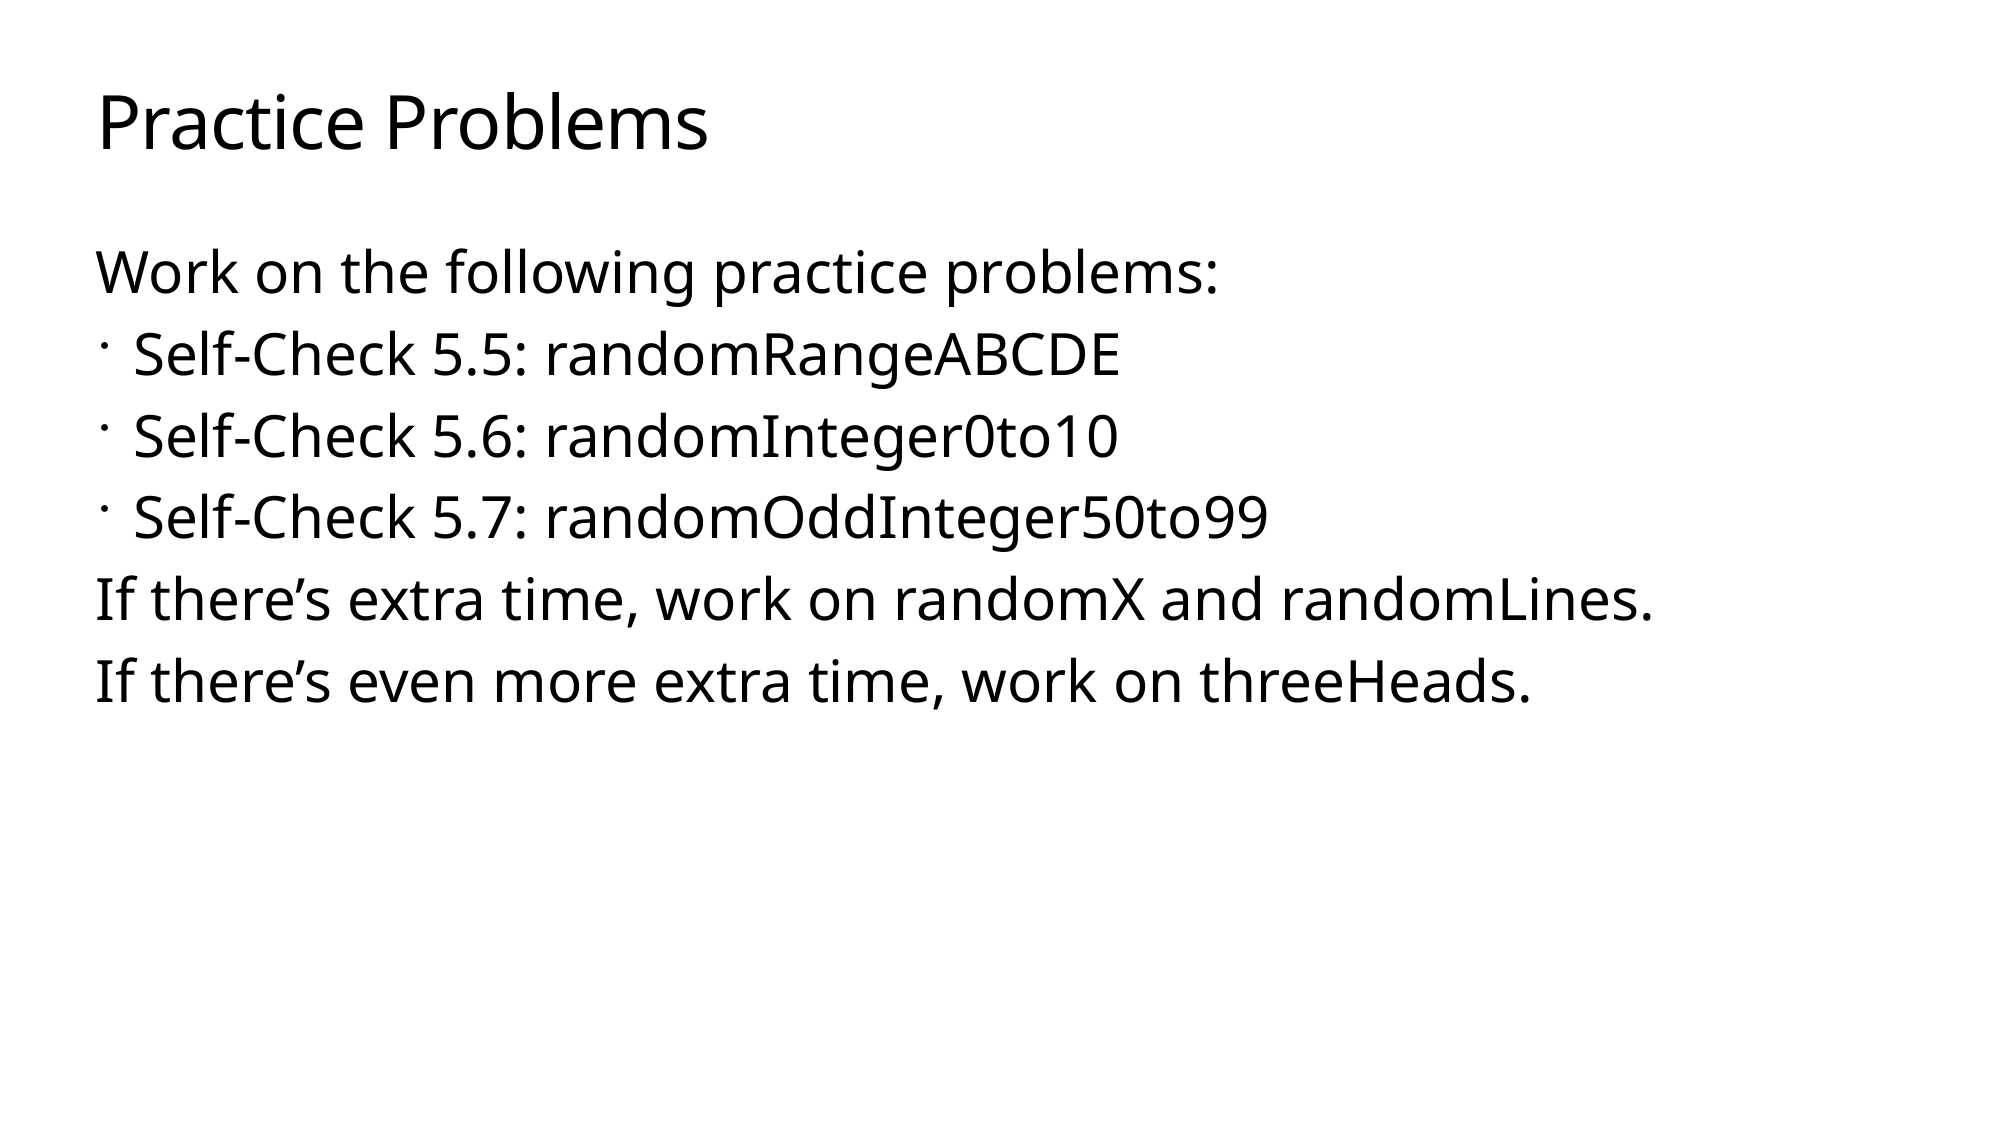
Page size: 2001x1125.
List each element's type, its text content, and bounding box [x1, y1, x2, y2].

title Practice Problems [96, 75, 1904, 166]
list Work on the following practice problems: Self-Check 5.5: randomRangeABCDE Self-Check 5.6: randomInteger0to10 Self-Check 5.7: randomOddInteger50to99 If there’s extra time, work on randomX and randomLines. If there’s even more extra time, work on threeHeads. [95, 235, 1904, 501]
